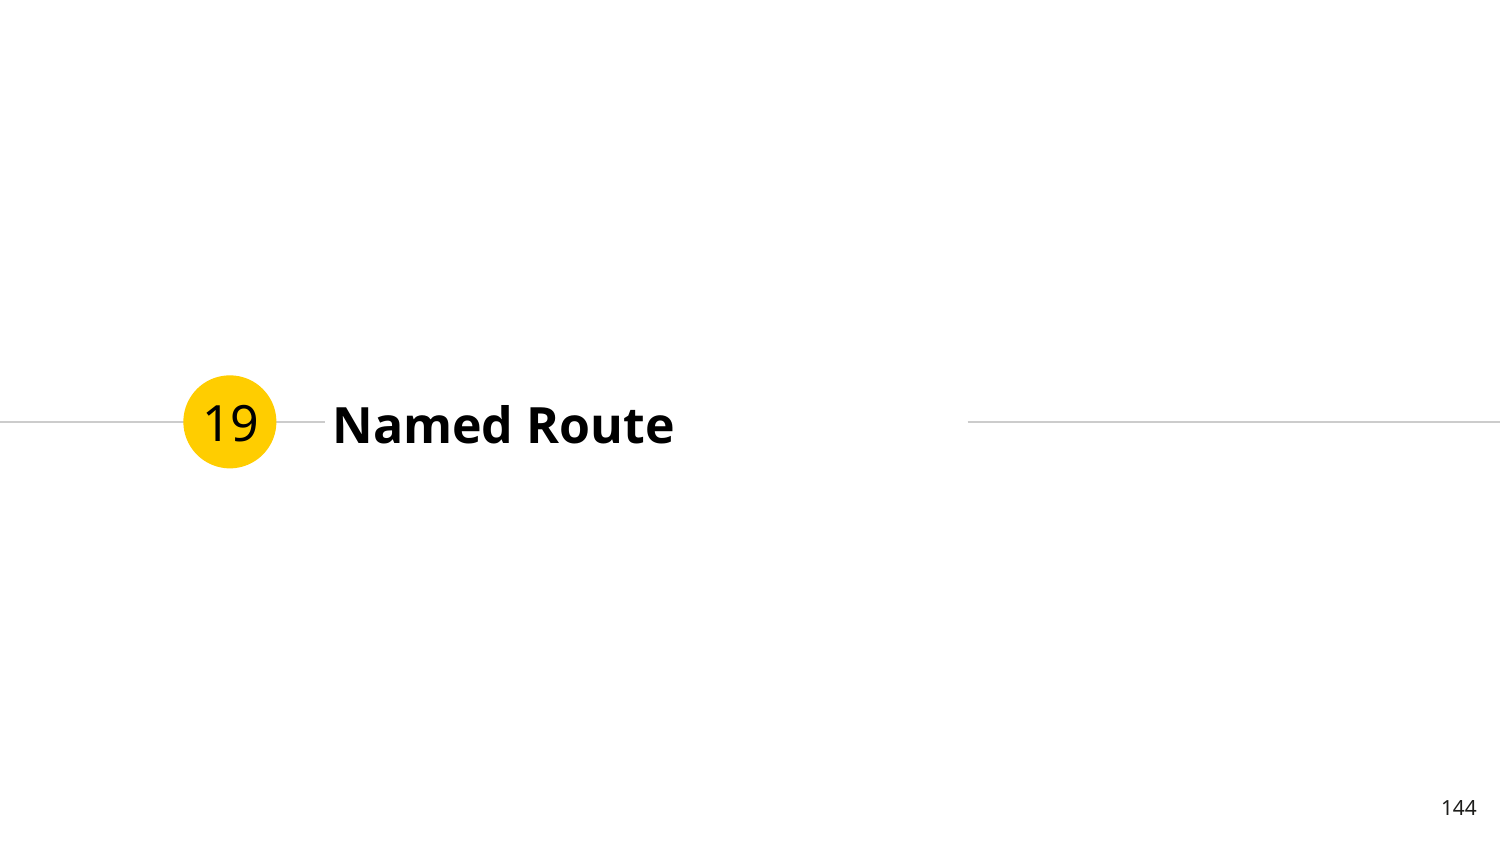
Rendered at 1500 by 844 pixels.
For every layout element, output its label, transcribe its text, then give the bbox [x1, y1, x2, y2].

text_box 19 [186, 375, 276, 468]
title Named Route [317, 277, 1310, 469]
slide_number 144 [1401, 779, 1492, 844]
